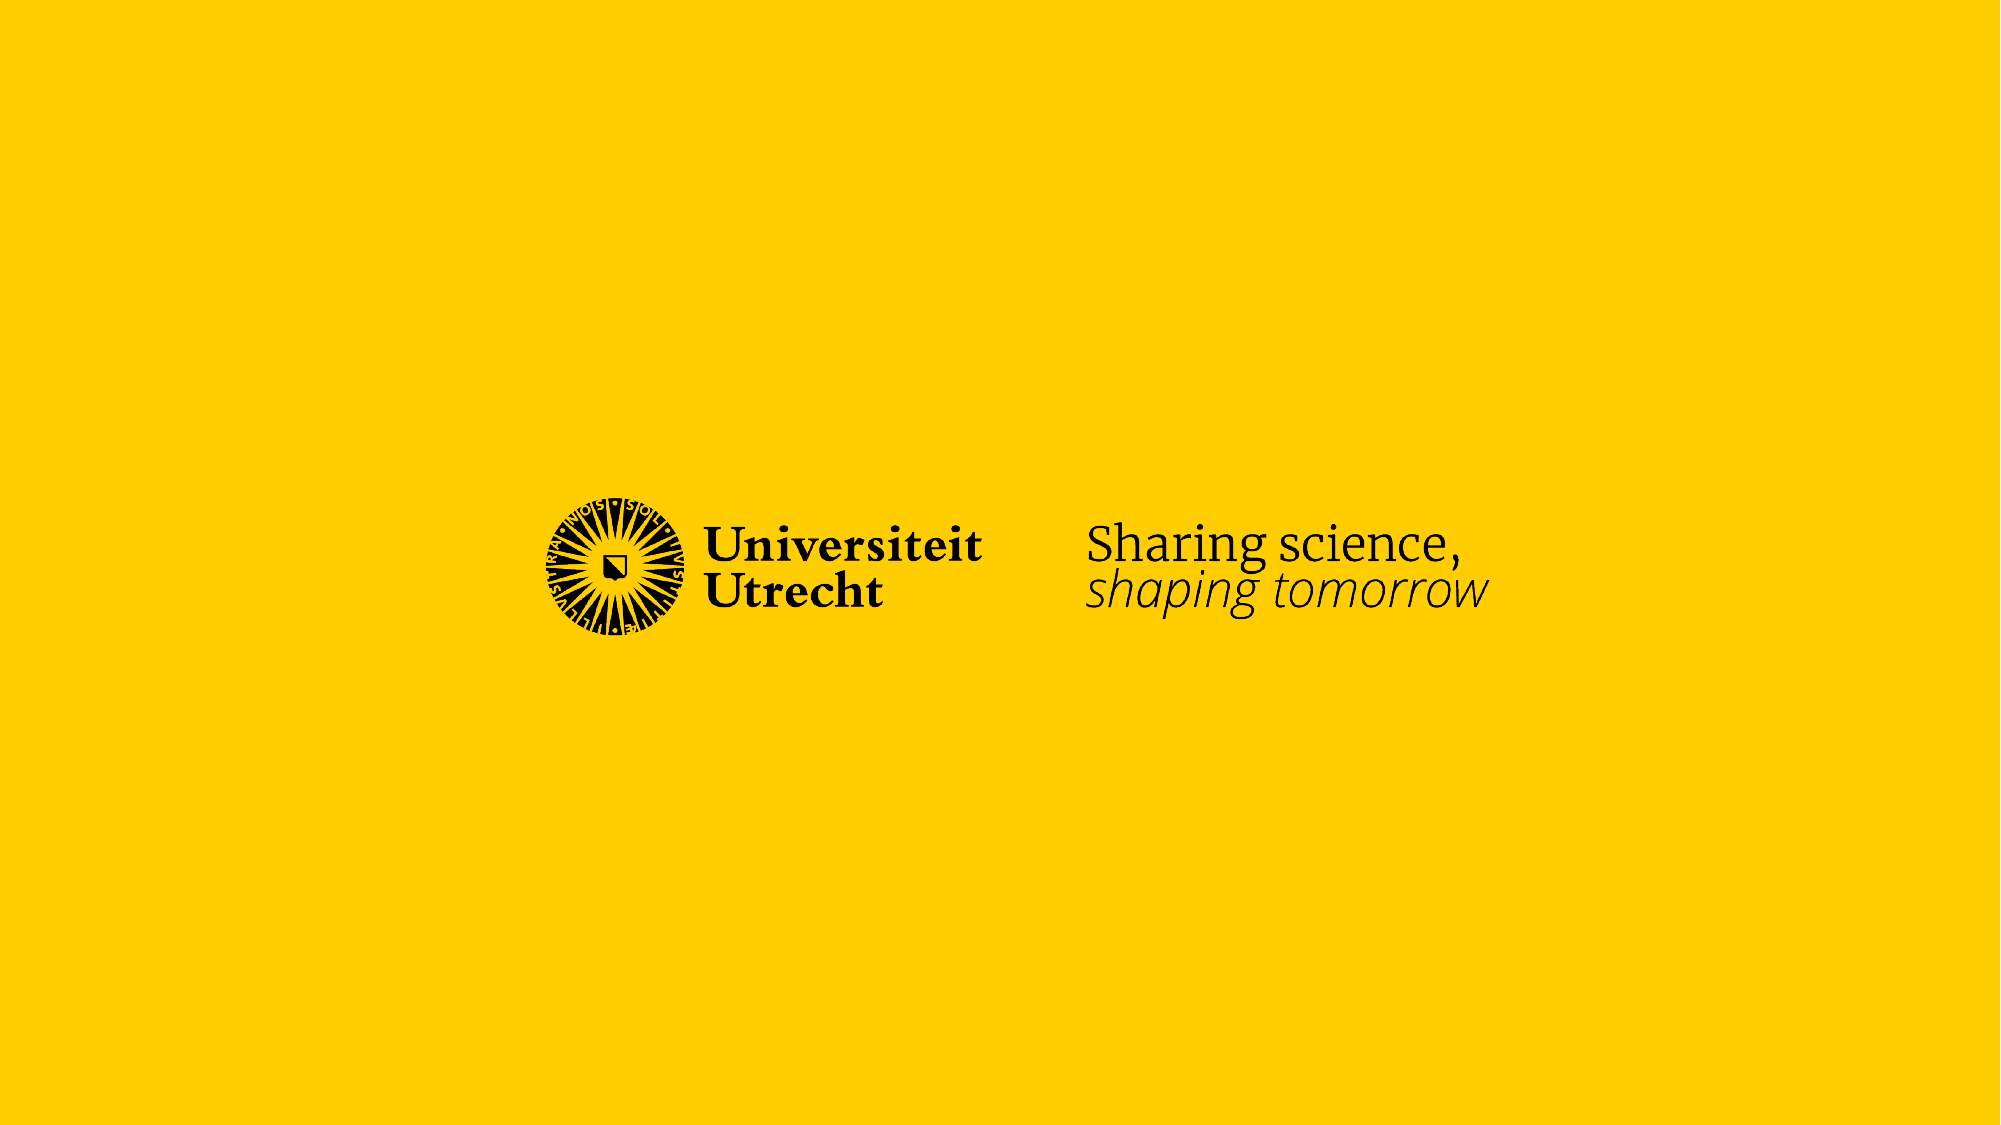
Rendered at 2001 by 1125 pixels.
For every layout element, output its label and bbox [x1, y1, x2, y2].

picture [431, 400, 1572, 726]
